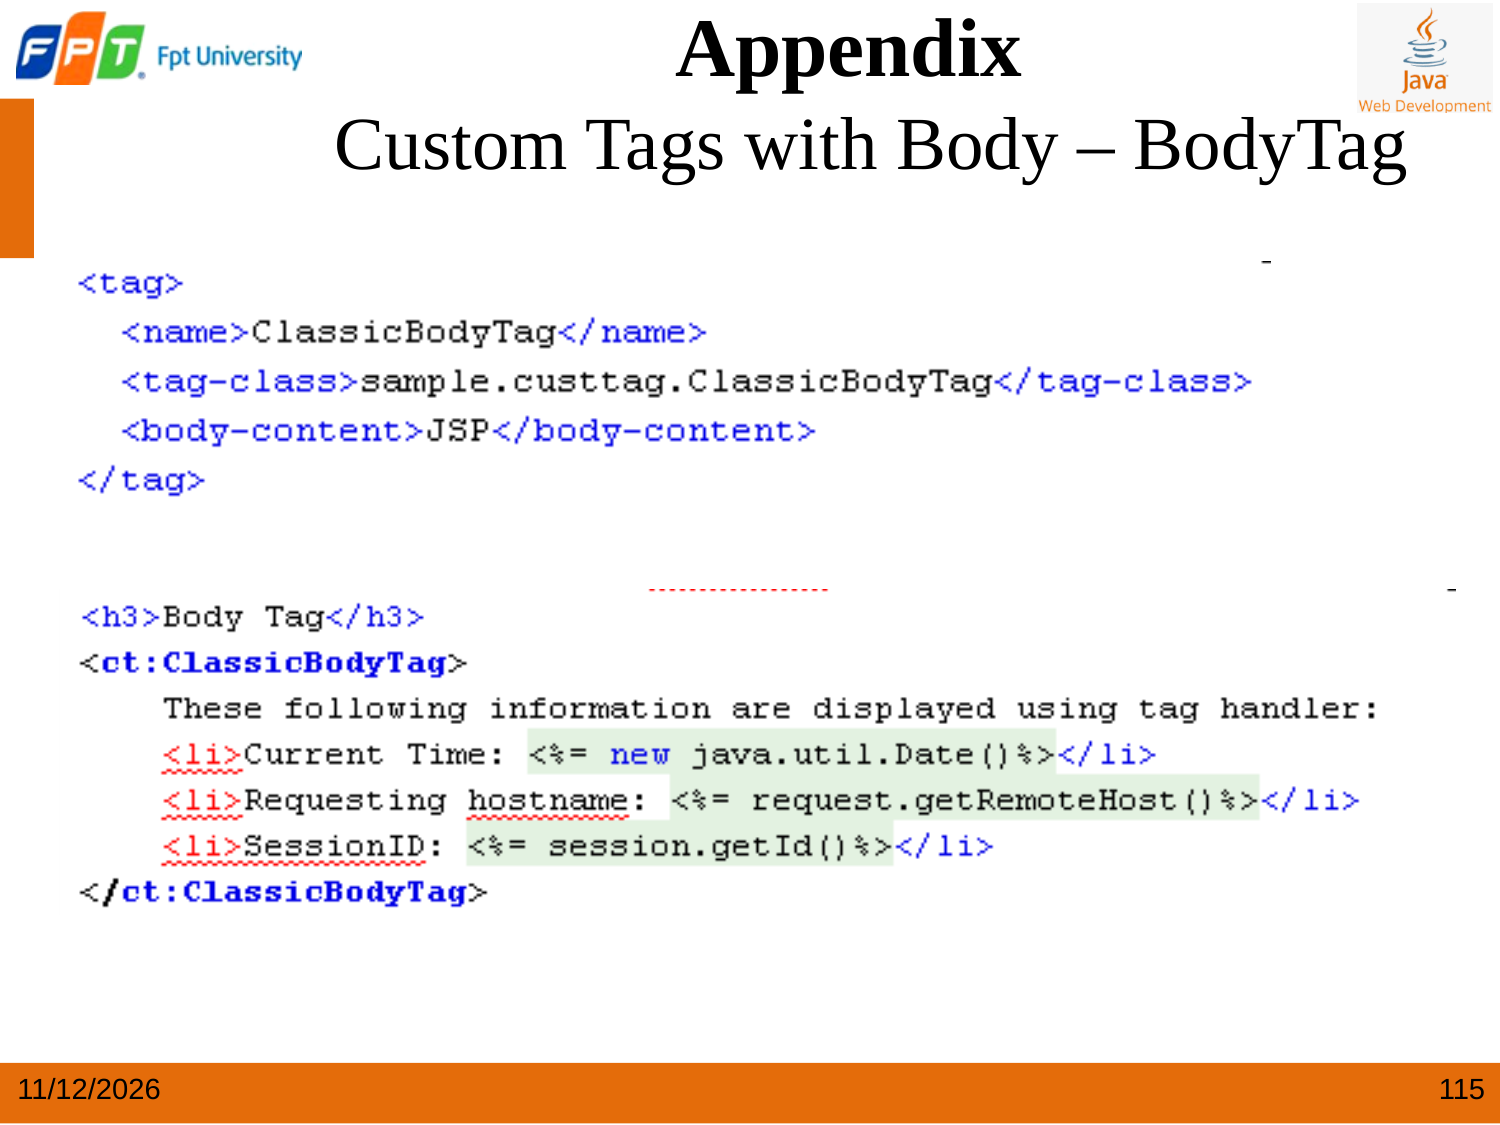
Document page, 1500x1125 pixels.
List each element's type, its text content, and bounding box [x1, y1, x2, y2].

slide_number 115 [1050, 1063, 1500, 1124]
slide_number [2, 1063, 231, 1123]
picture [16, 11, 217, 85]
picture [58, 589, 1456, 915]
title Appendix Custom Tags with Body – BodyTag [217, 0, 1500, 201]
picture [76, 261, 1272, 502]
